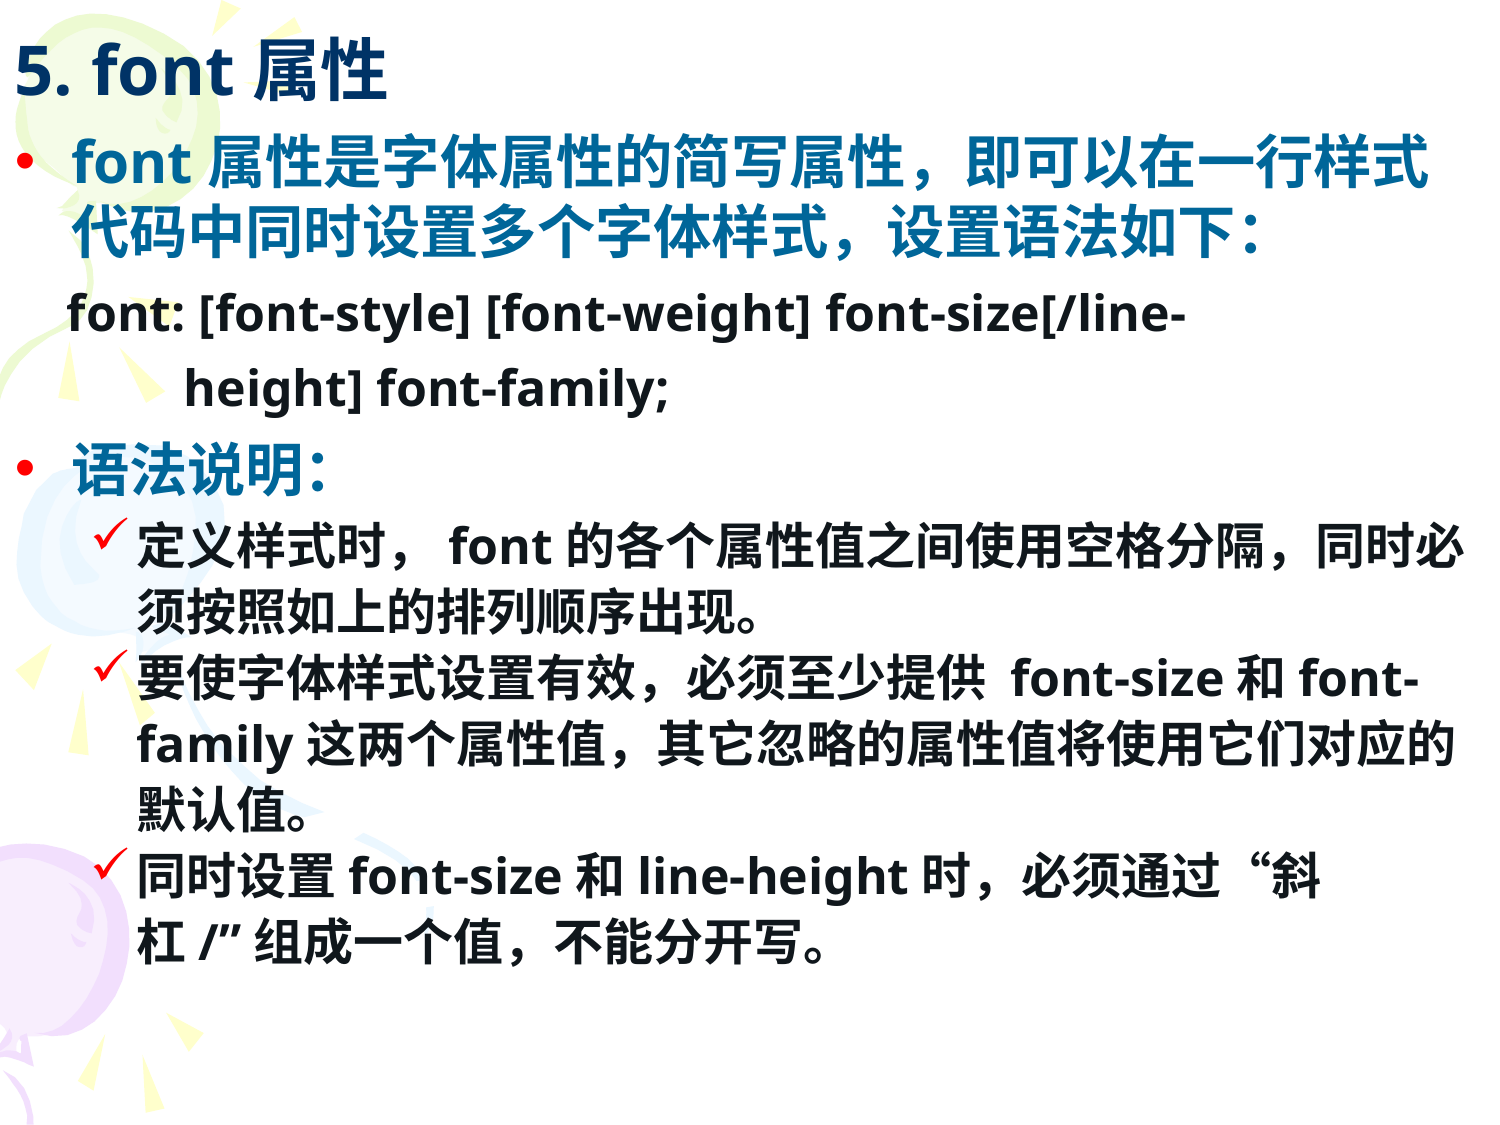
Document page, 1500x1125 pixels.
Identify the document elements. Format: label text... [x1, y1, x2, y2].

title 5. font属性 [0, 0, 1426, 117]
list font属性是字体属性的简写属性，即可以在一行样式代码中同时设置多个字体样式，设置语法如下： font: [font-style] [font-weight] font-size[/line- height] font-family; 语法说明： 定义样式时，font的各个属性值之间使用空格分隔，同时必须按照如上的排列顺序出现。 要使字体样式设置有效，必须至少提供 font-size和font-family这两个属性值，其它忽略的属性值将使用它们对应的默认值。 同时设置font-size和line-height时，必须通过“斜杠/”组成一个值，不能分开写。 [0, 117, 1500, 1024]
